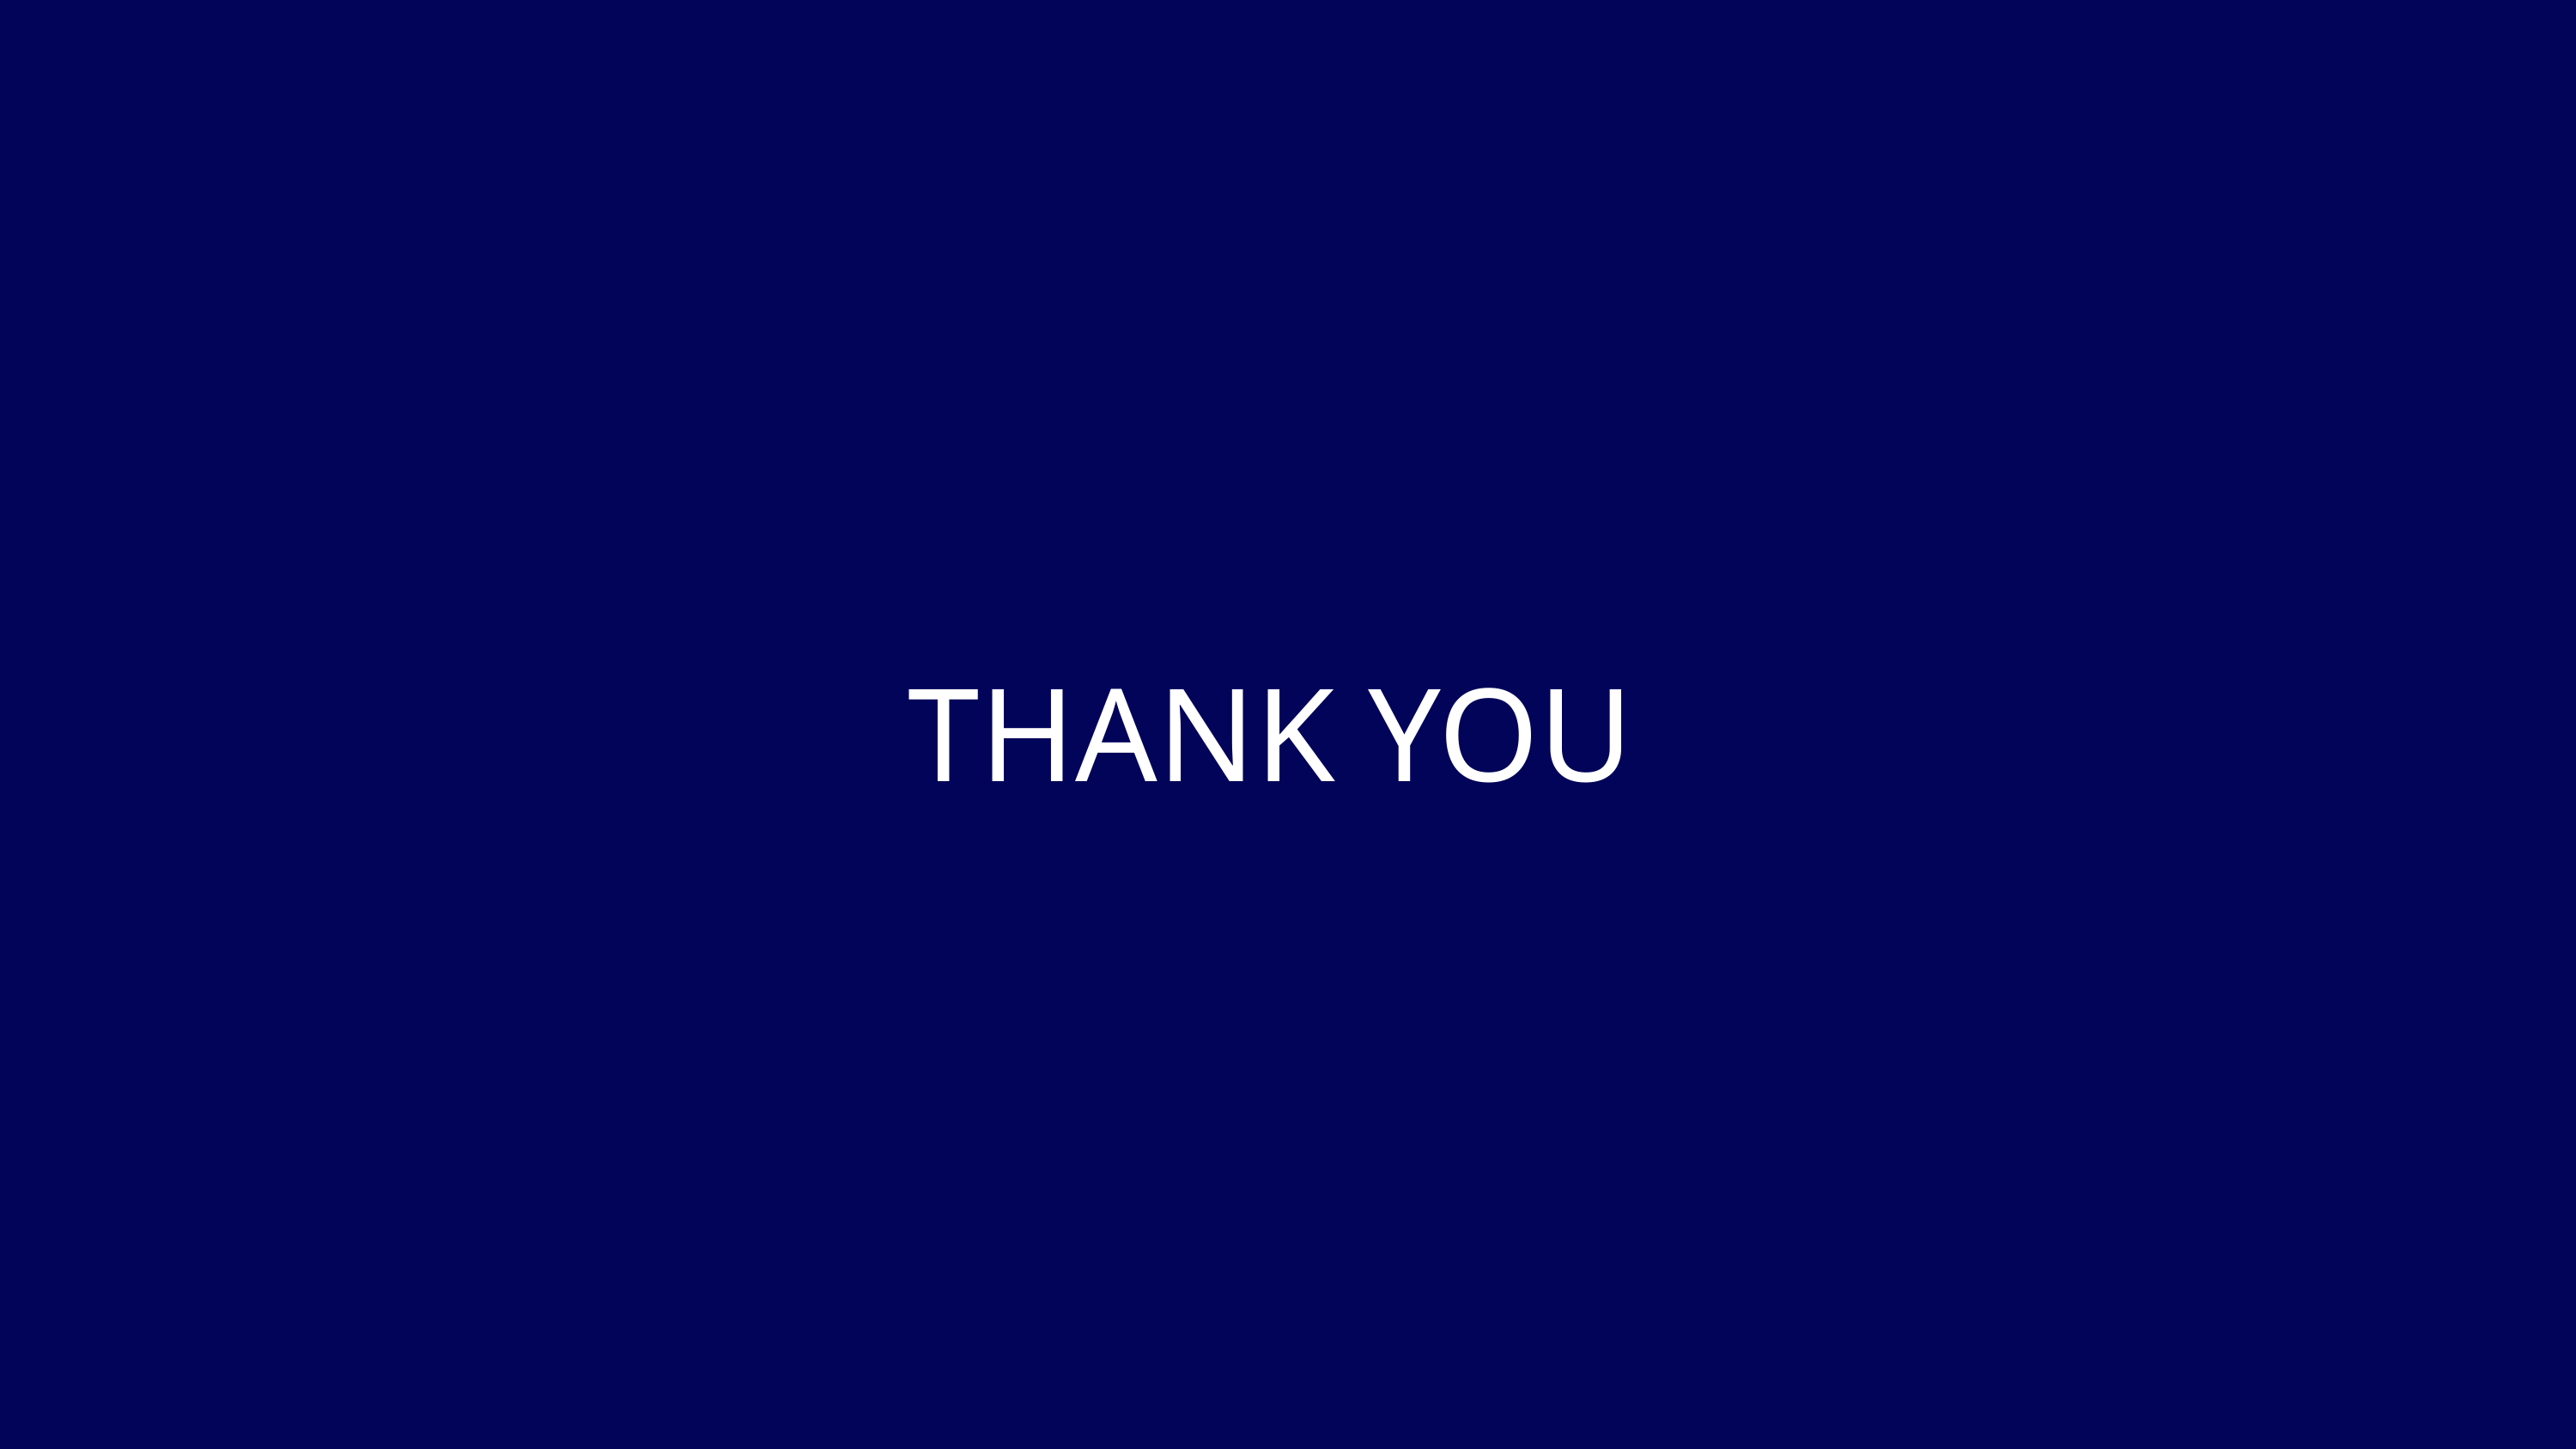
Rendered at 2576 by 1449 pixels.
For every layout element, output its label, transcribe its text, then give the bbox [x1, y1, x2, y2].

text_box THANK YOU [754, 627, 1822, 808]
